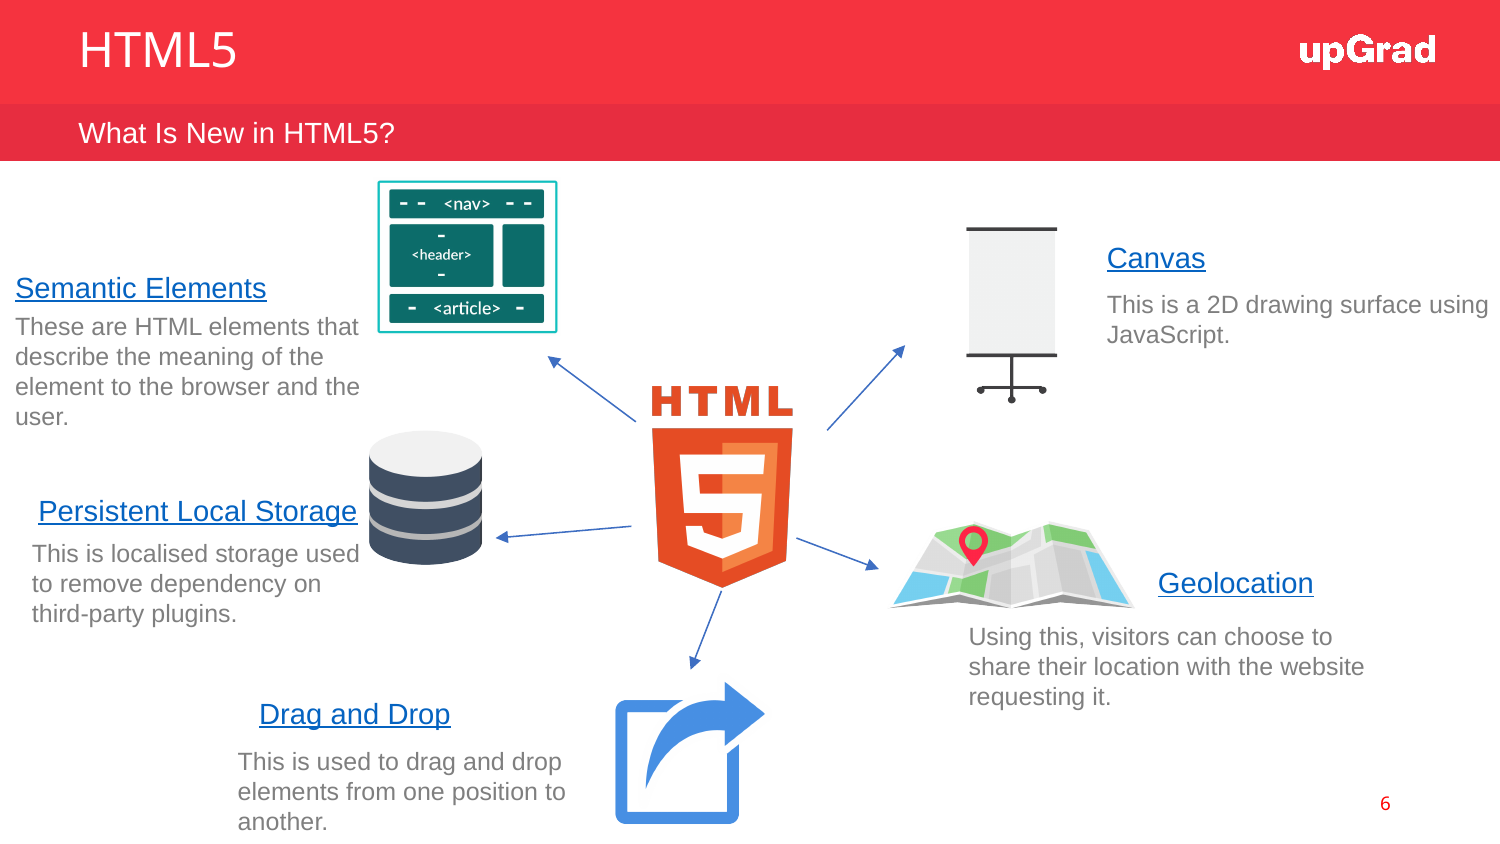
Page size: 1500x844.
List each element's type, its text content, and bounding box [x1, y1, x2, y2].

text_box Persistent Local Storage [23, 484, 355, 535]
picture [373, 177, 561, 336]
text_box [826, 344, 906, 431]
text_box Semantic Elements [0, 261, 284, 312]
text_box These are HTML elements that describe the meaning of the element to the browser and the user. [0, 303, 383, 439]
text_box [0, 104, 1500, 161]
picture [646, 380, 797, 592]
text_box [802, 537, 876, 570]
picture [360, 426, 491, 567]
text_box What Is New in HTML5? [63, 107, 421, 158]
text_box Using this, visitors can choose to share their location with the website requesting it. [953, 613, 1404, 719]
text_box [547, 355, 637, 423]
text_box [690, 599, 722, 668]
text_box This is localised storage used to remove dependency on third-party plugins. [16, 529, 383, 635]
text_box Geolocation [1146, 557, 1330, 608]
picture [1300, 34, 1435, 70]
text_box Drag and Drop [244, 687, 467, 738]
picture [881, 517, 1141, 614]
text_box HTML5 [63, 20, 768, 87]
slide_number 6 [1068, 782, 1406, 828]
text_box Canvas [1091, 231, 1222, 280]
text_box This is a 2D drawing surface using JavaScript. [1091, 280, 1500, 356]
text_box This is used to drag and drop elements from one position to another. [222, 738, 589, 843]
picture [953, 222, 1069, 408]
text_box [495, 525, 632, 539]
picture [609, 669, 772, 831]
